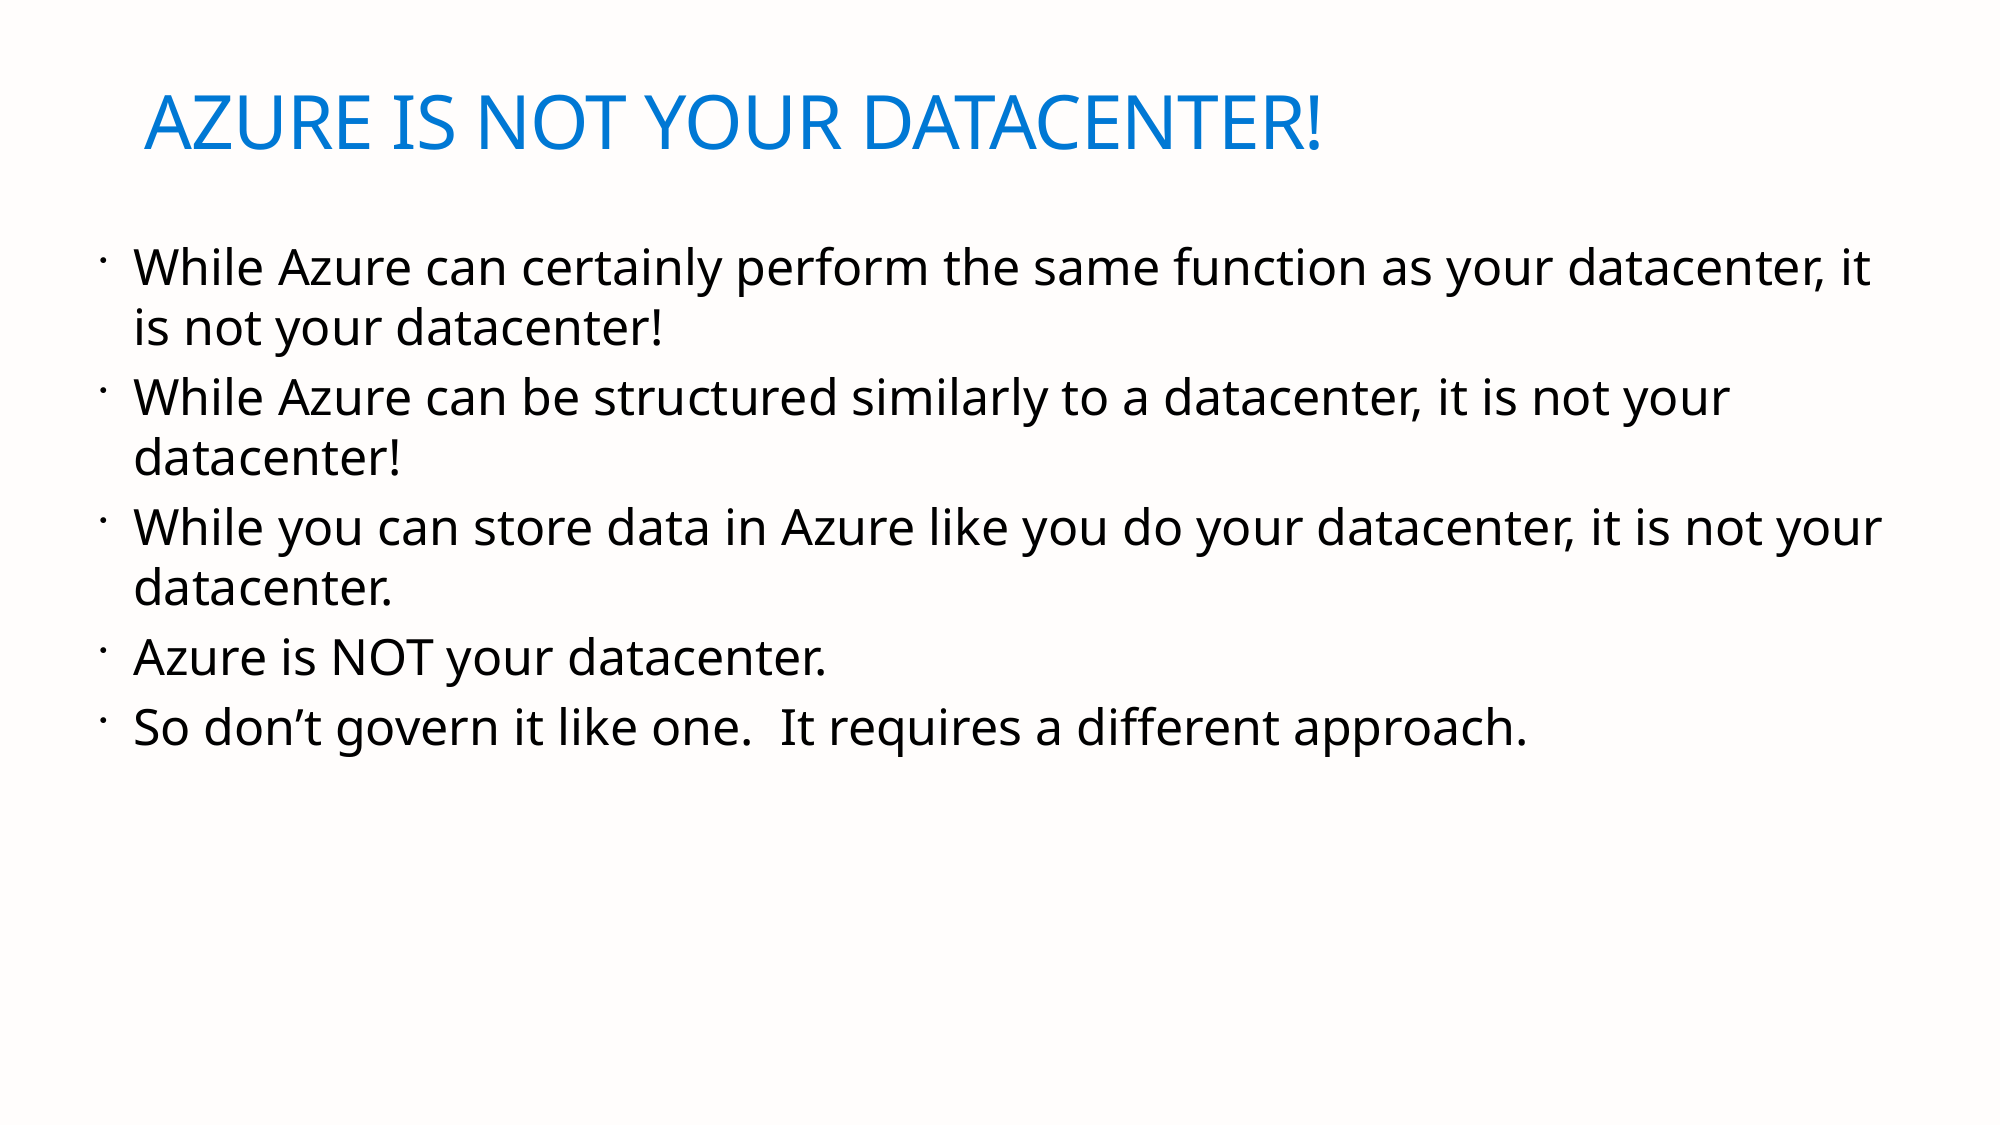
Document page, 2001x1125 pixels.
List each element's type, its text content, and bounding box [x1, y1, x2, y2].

title AZURE IS NOT YOUR DATACENTER! [144, 75, 1857, 166]
list While Azure can certainly perform the same function as your datacenter, it is not your datacenter! While Azure can be structured similarly to a datacenter, it is not your datacenter! While you can store data in Azure like you do your datacenter, it is not your datacenter. Azure is NOT your datacenter. So don’t govern it like one. It requires a different approach. [95, 235, 1904, 769]
